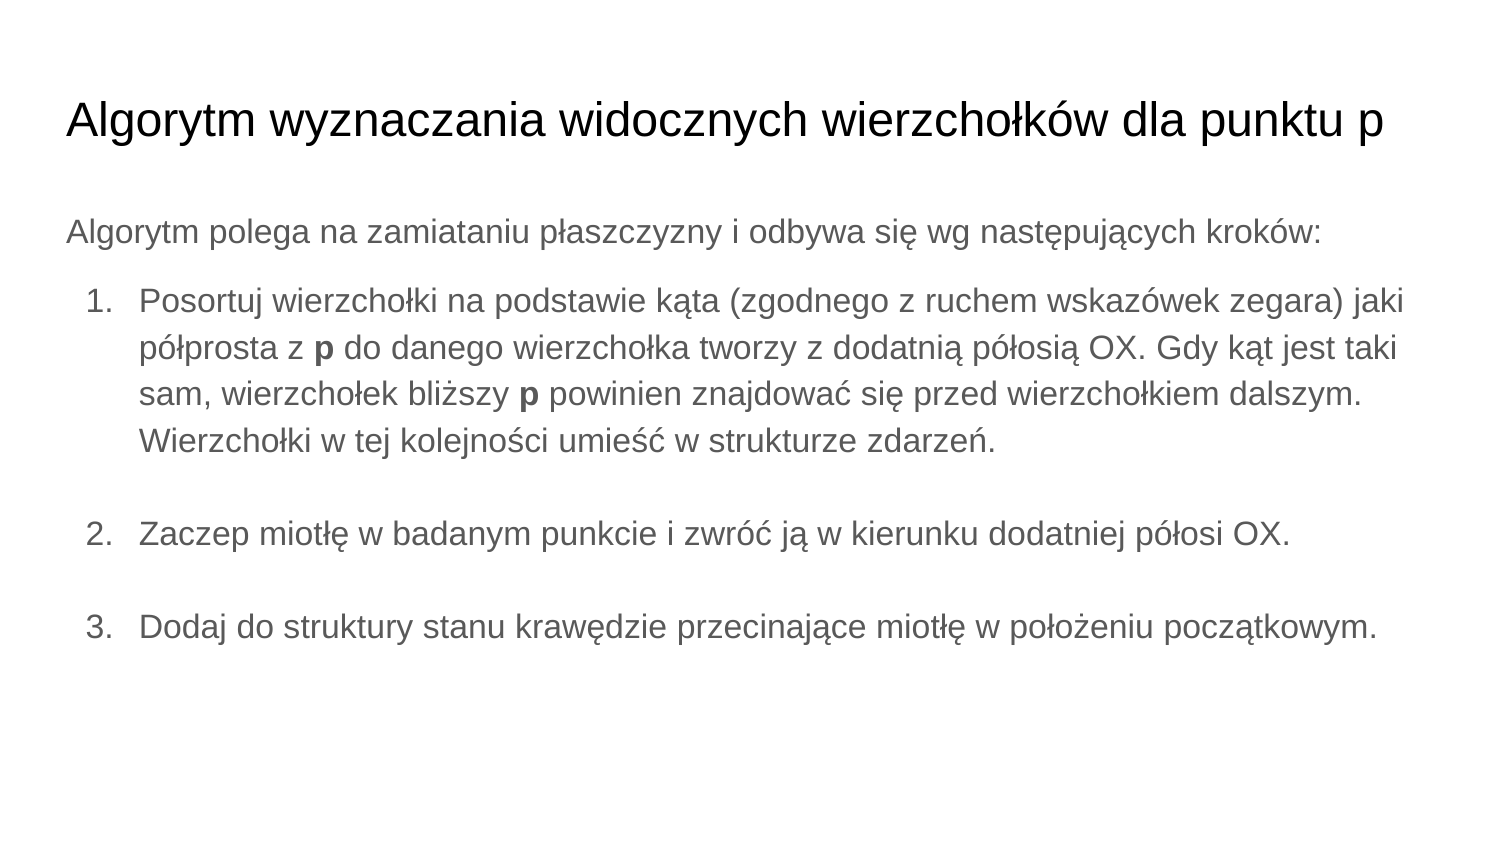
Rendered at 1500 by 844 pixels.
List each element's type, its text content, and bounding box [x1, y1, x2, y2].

list Algorytm polega na zamiataniu płaszczyzny i odbywa się wg następujących kroków: Posortuj wierzchołki na podstawie kąta (zgodnego z ruchem wskazówek zegara) jaki półprosta z p do danego wierzchołka tworzy z dodatnią półosią OX. Gdy kąt jest taki sam, wierzchołek bliższy p powinien znajdować się przed wierzchołkiem dalszym. Wierzchołki w tej kolejności umieść w strukturze zdarzeń. Zaczep miotłę w badanym punkcie i zwróć ją w kierunku dodatniej półosi OX. Dodaj do struktury stanu krawędzie przecinające miotłę w położeniu początkowym. [51, 189, 1449, 750]
title Algorytm wyznaczania widocznych wierzchołków dla punktu p [51, 72, 1449, 167]
